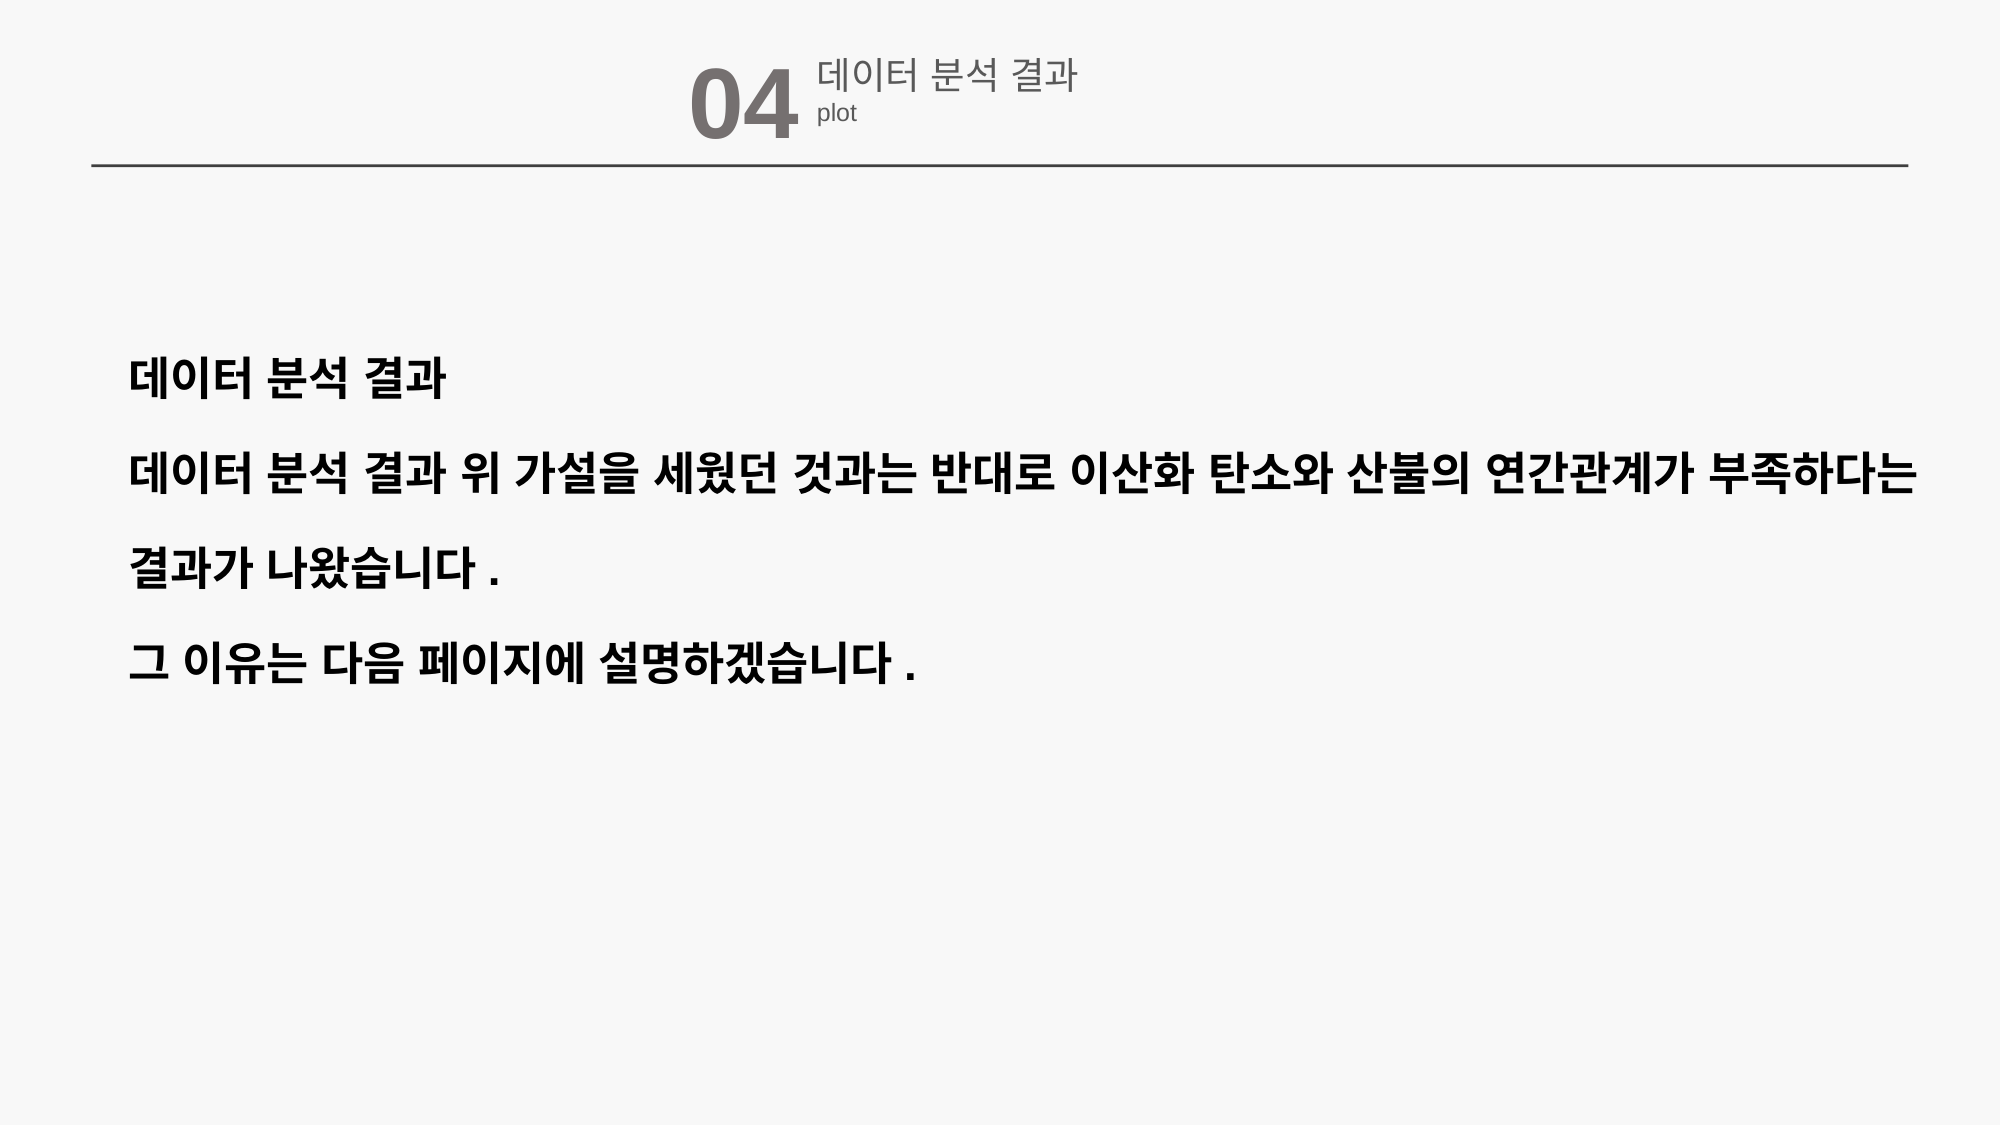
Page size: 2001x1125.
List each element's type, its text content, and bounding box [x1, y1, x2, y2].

text_box 데이터 분석 결과 데이터 분석 결과 위 가설을 세웠던 것과는 반대로 이산화 탄소와 산불의 연간관계가 부족하다는 결과가 나왔습니다. 그 이유는 다음 페이지에 설명하겠습니다. [113, 307, 1962, 705]
text_box [91, 164, 668, 168]
text_box [1330, 164, 1909, 168]
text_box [673, 30, 1327, 168]
